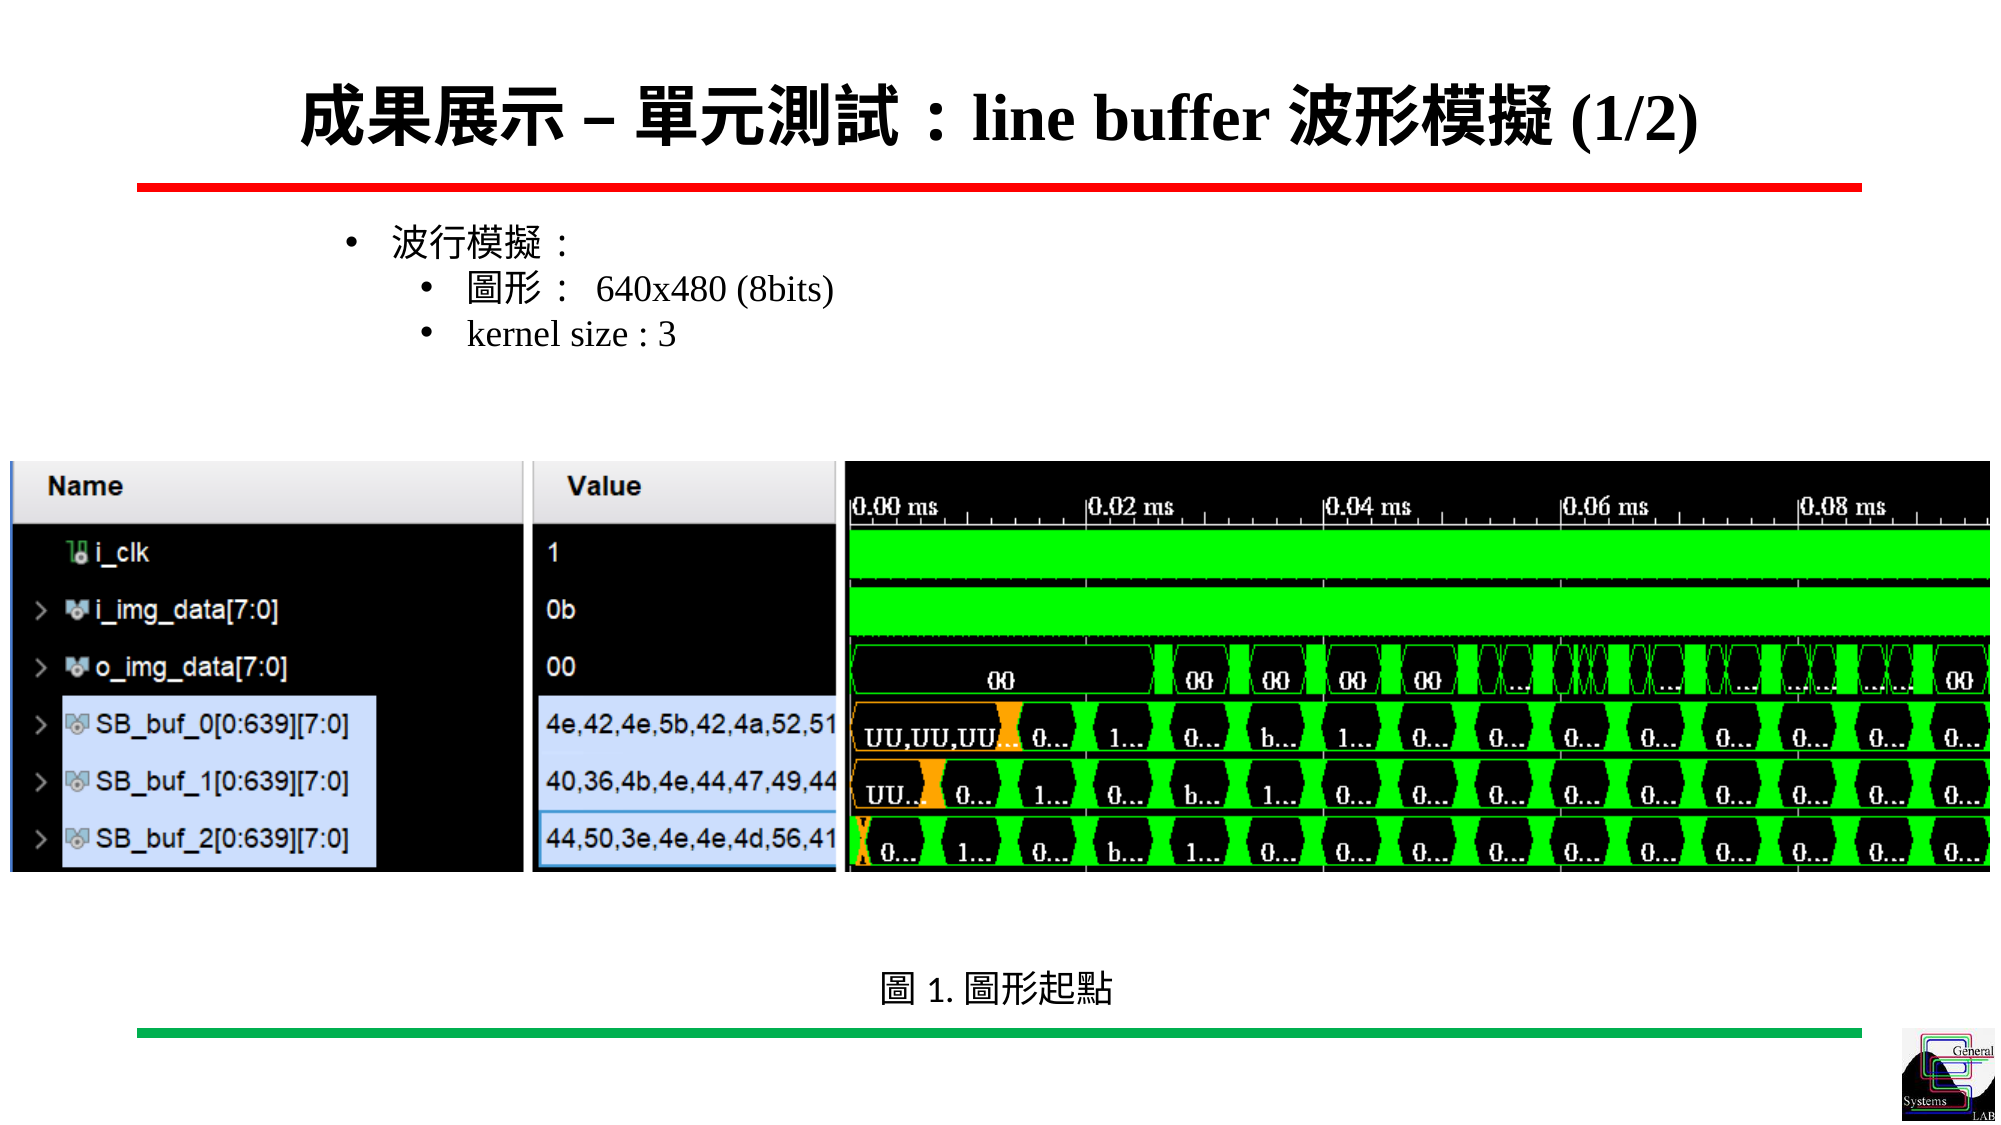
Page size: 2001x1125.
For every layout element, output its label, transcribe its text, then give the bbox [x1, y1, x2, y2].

picture [10, 461, 1990, 872]
text_box 波行模擬: 圖形: 640x480 (8bits) kernel size : 3 [330, 211, 1212, 362]
picture [1902, 1028, 1995, 1121]
text_box 圖1.圖形起點 [864, 957, 1136, 1018]
title 成果展示 – 單元測試: line buffer波形模擬(1/2) [137, 59, 1863, 178]
